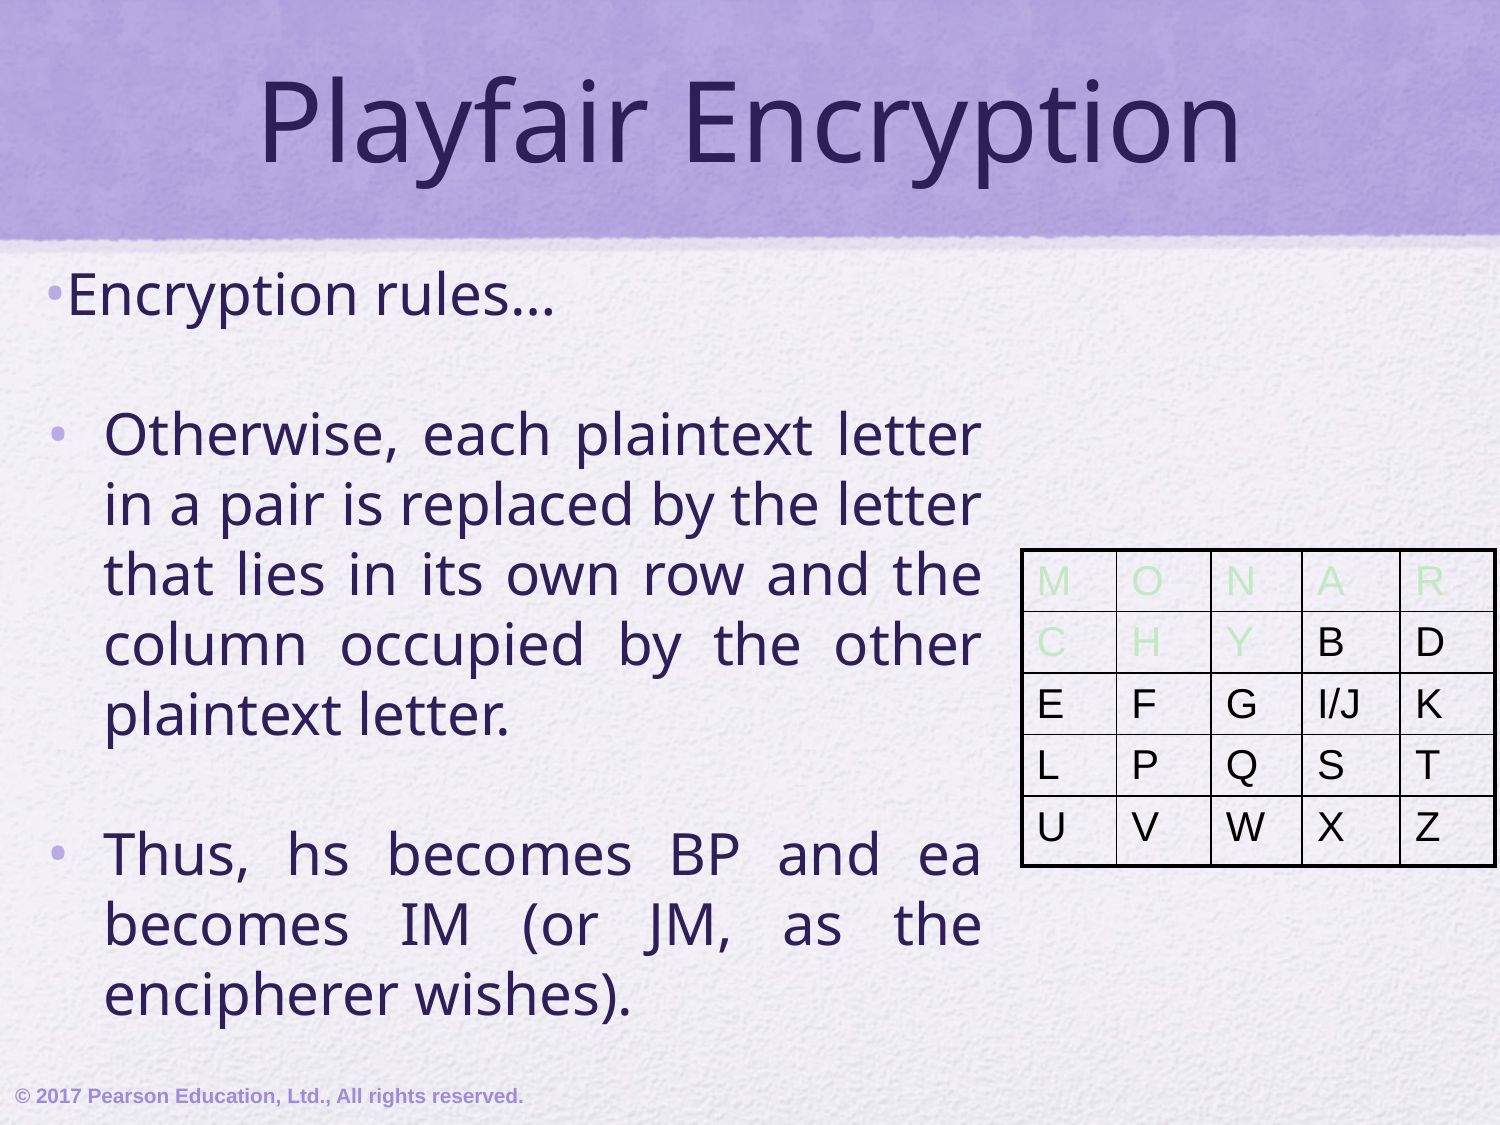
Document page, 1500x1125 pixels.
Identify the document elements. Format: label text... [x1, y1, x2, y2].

list Encryption rules… Otherwise, each plaintext letter in a pair is replaced by the letter that lies in its own row and the column occupied by the other plaintext letter. Thus, hs becomes BP and ea becomes IM (or JM, as the encipherer wishes). [29, 249, 999, 1095]
table_cell H [1117, 612, 1210, 672]
table_cell Y [1212, 612, 1301, 672]
table_cell U [1024, 797, 1116, 864]
table_header O [1117, 552, 1210, 611]
table_cell B [1303, 612, 1399, 672]
table_cell C [1024, 612, 1116, 672]
table_header A [1303, 552, 1399, 611]
title Playfair Encryption [129, 6, 1373, 239]
table_cell G [1212, 674, 1301, 734]
table_cell F [1117, 674, 1210, 734]
footer © 2017 Pearson Education, Ltd., All rights reserved. [0, 1065, 788, 1125]
table_header R [1401, 552, 1493, 611]
table_cell X [1303, 797, 1399, 864]
table_cell D [1401, 612, 1493, 672]
table_header M [1024, 552, 1116, 611]
table_cell V [1117, 797, 1210, 864]
table_cell K [1401, 674, 1493, 734]
table_cell W [1212, 797, 1301, 864]
table_cell I/J [1303, 674, 1399, 734]
table_cell Z [1401, 797, 1493, 864]
table_cell E [1024, 674, 1116, 734]
table_cell S [1303, 735, 1399, 795]
table_cell T [1401, 735, 1493, 795]
table_cell L [1024, 735, 1116, 795]
table_cell Q [1212, 735, 1301, 795]
picture [0, 225, 1500, 1125]
table_cell P [1117, 735, 1210, 795]
table_header N [1212, 552, 1301, 611]
